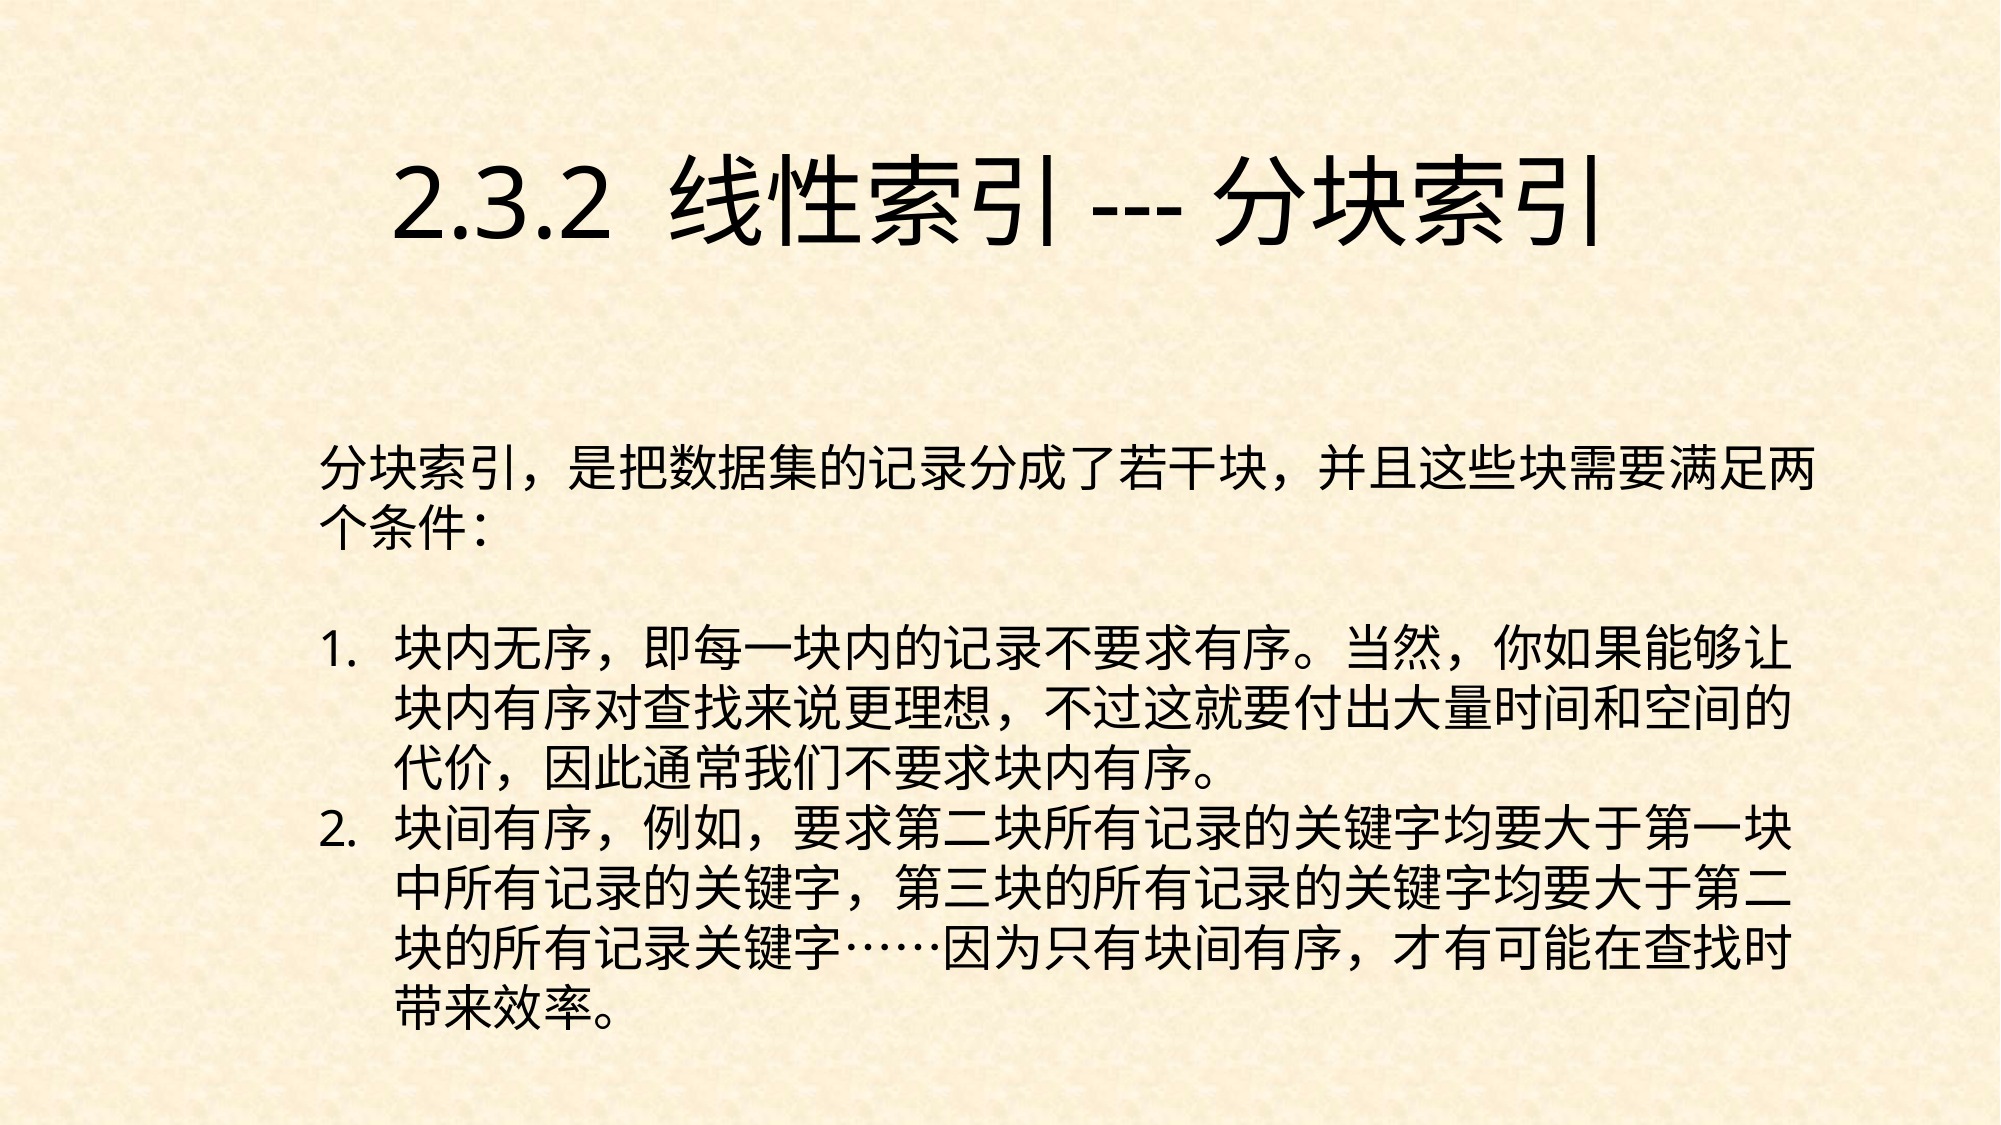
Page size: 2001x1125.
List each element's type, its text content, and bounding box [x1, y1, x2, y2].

text_box 分块索引，是把数据集的记录分成了若干块，并且这些块需要满足两个条件： 块内无序，即每一块内的记录不要求有序。当然，你如果能够让块内有序对查找来说更理想，不过这就要付出大量时间和空间的代价，因此通常我们不要求块内有序。 块间有序，例如，要求第二块所有记录的关键字均要大于第一块中所有记录的关键字，第三块的所有记录的关键字均要大于第二块的所有记录关键字……因为只有块间有序，才有可能在查找时带来效率。 [303, 429, 1842, 1044]
text_box 2.3.2 线性索引---分块索引 [221, 131, 1779, 266]
picture [0, 0, 2001, 1125]
